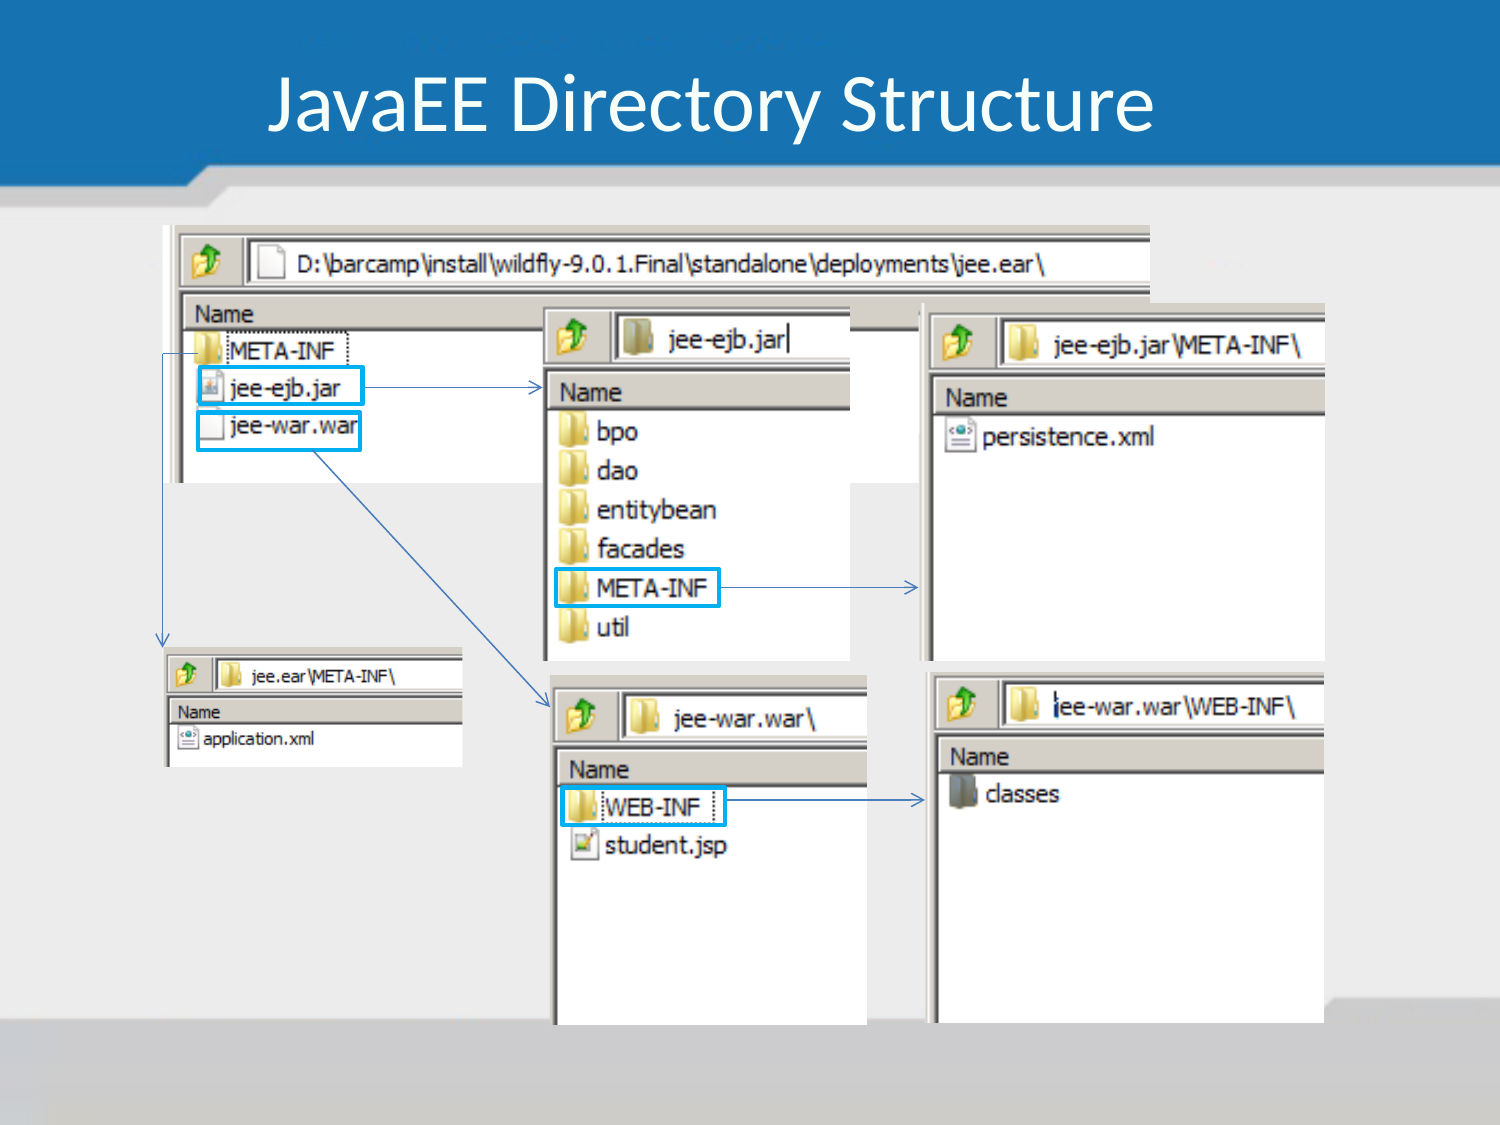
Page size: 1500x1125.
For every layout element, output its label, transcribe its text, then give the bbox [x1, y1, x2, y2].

picture [0, 0, 1500, 1125]
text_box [312, 449, 551, 708]
text_box JavaEE Directory Structure [74, 0, 1350, 197]
